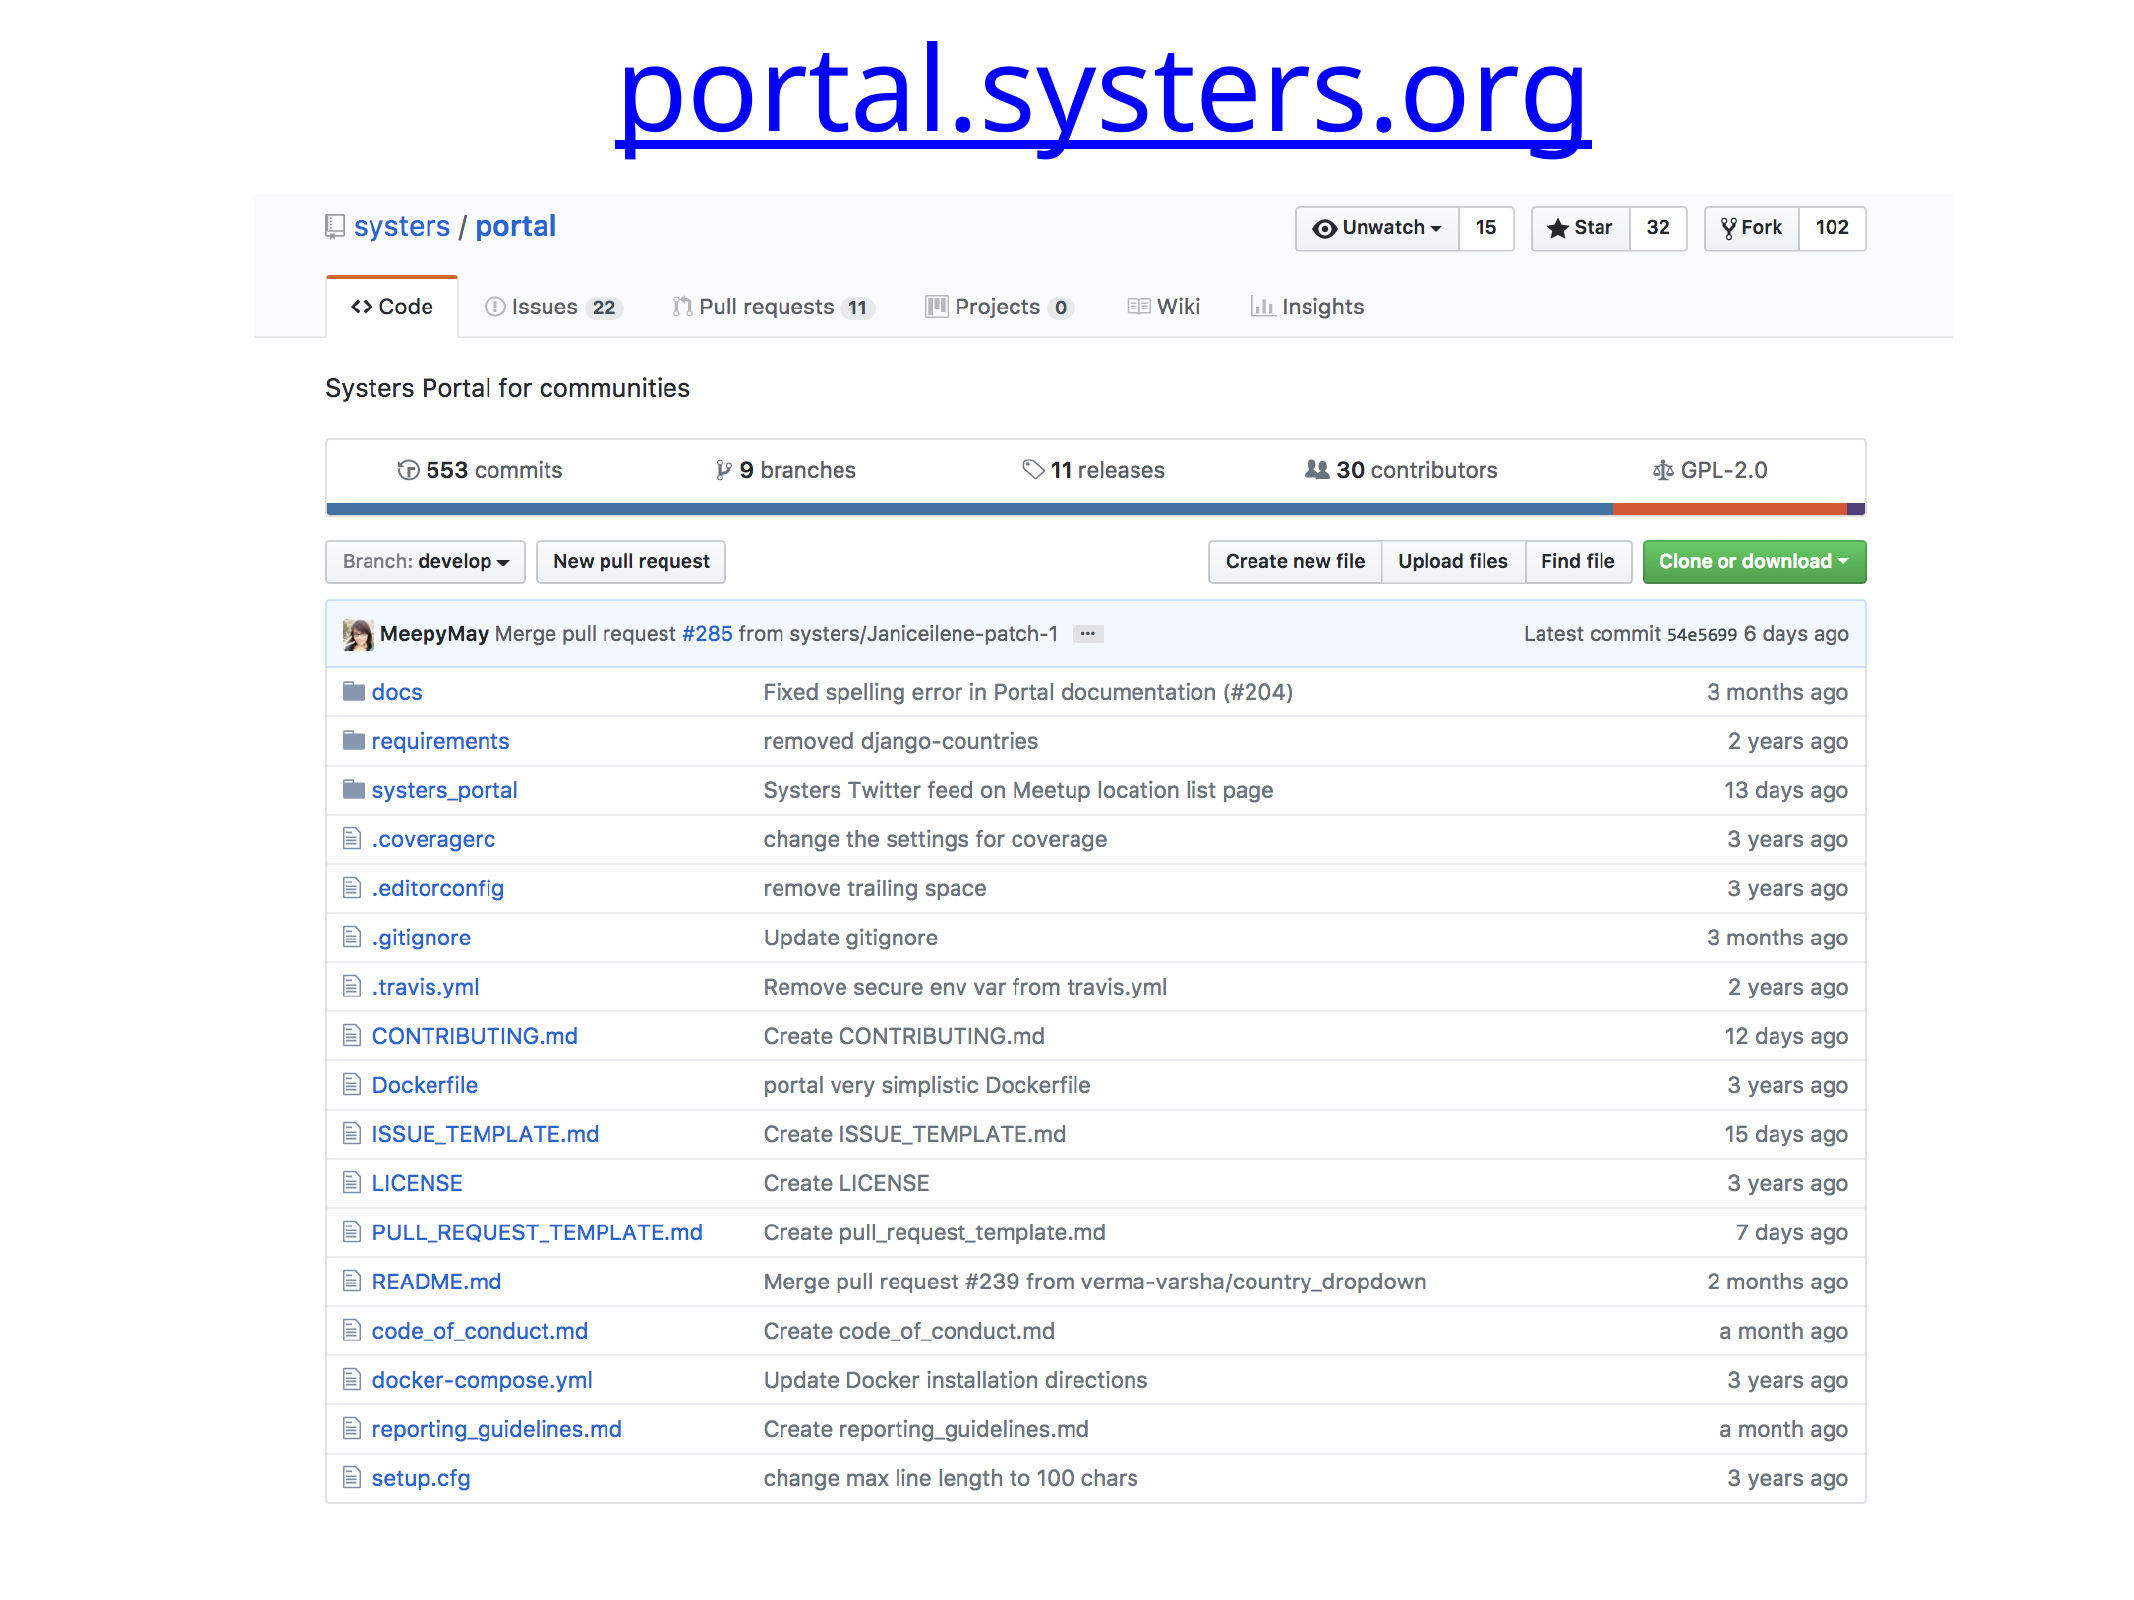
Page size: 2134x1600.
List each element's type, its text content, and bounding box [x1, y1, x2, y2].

title portal.systers.org [219, 13, 1988, 175]
picture [254, 194, 1953, 1513]
